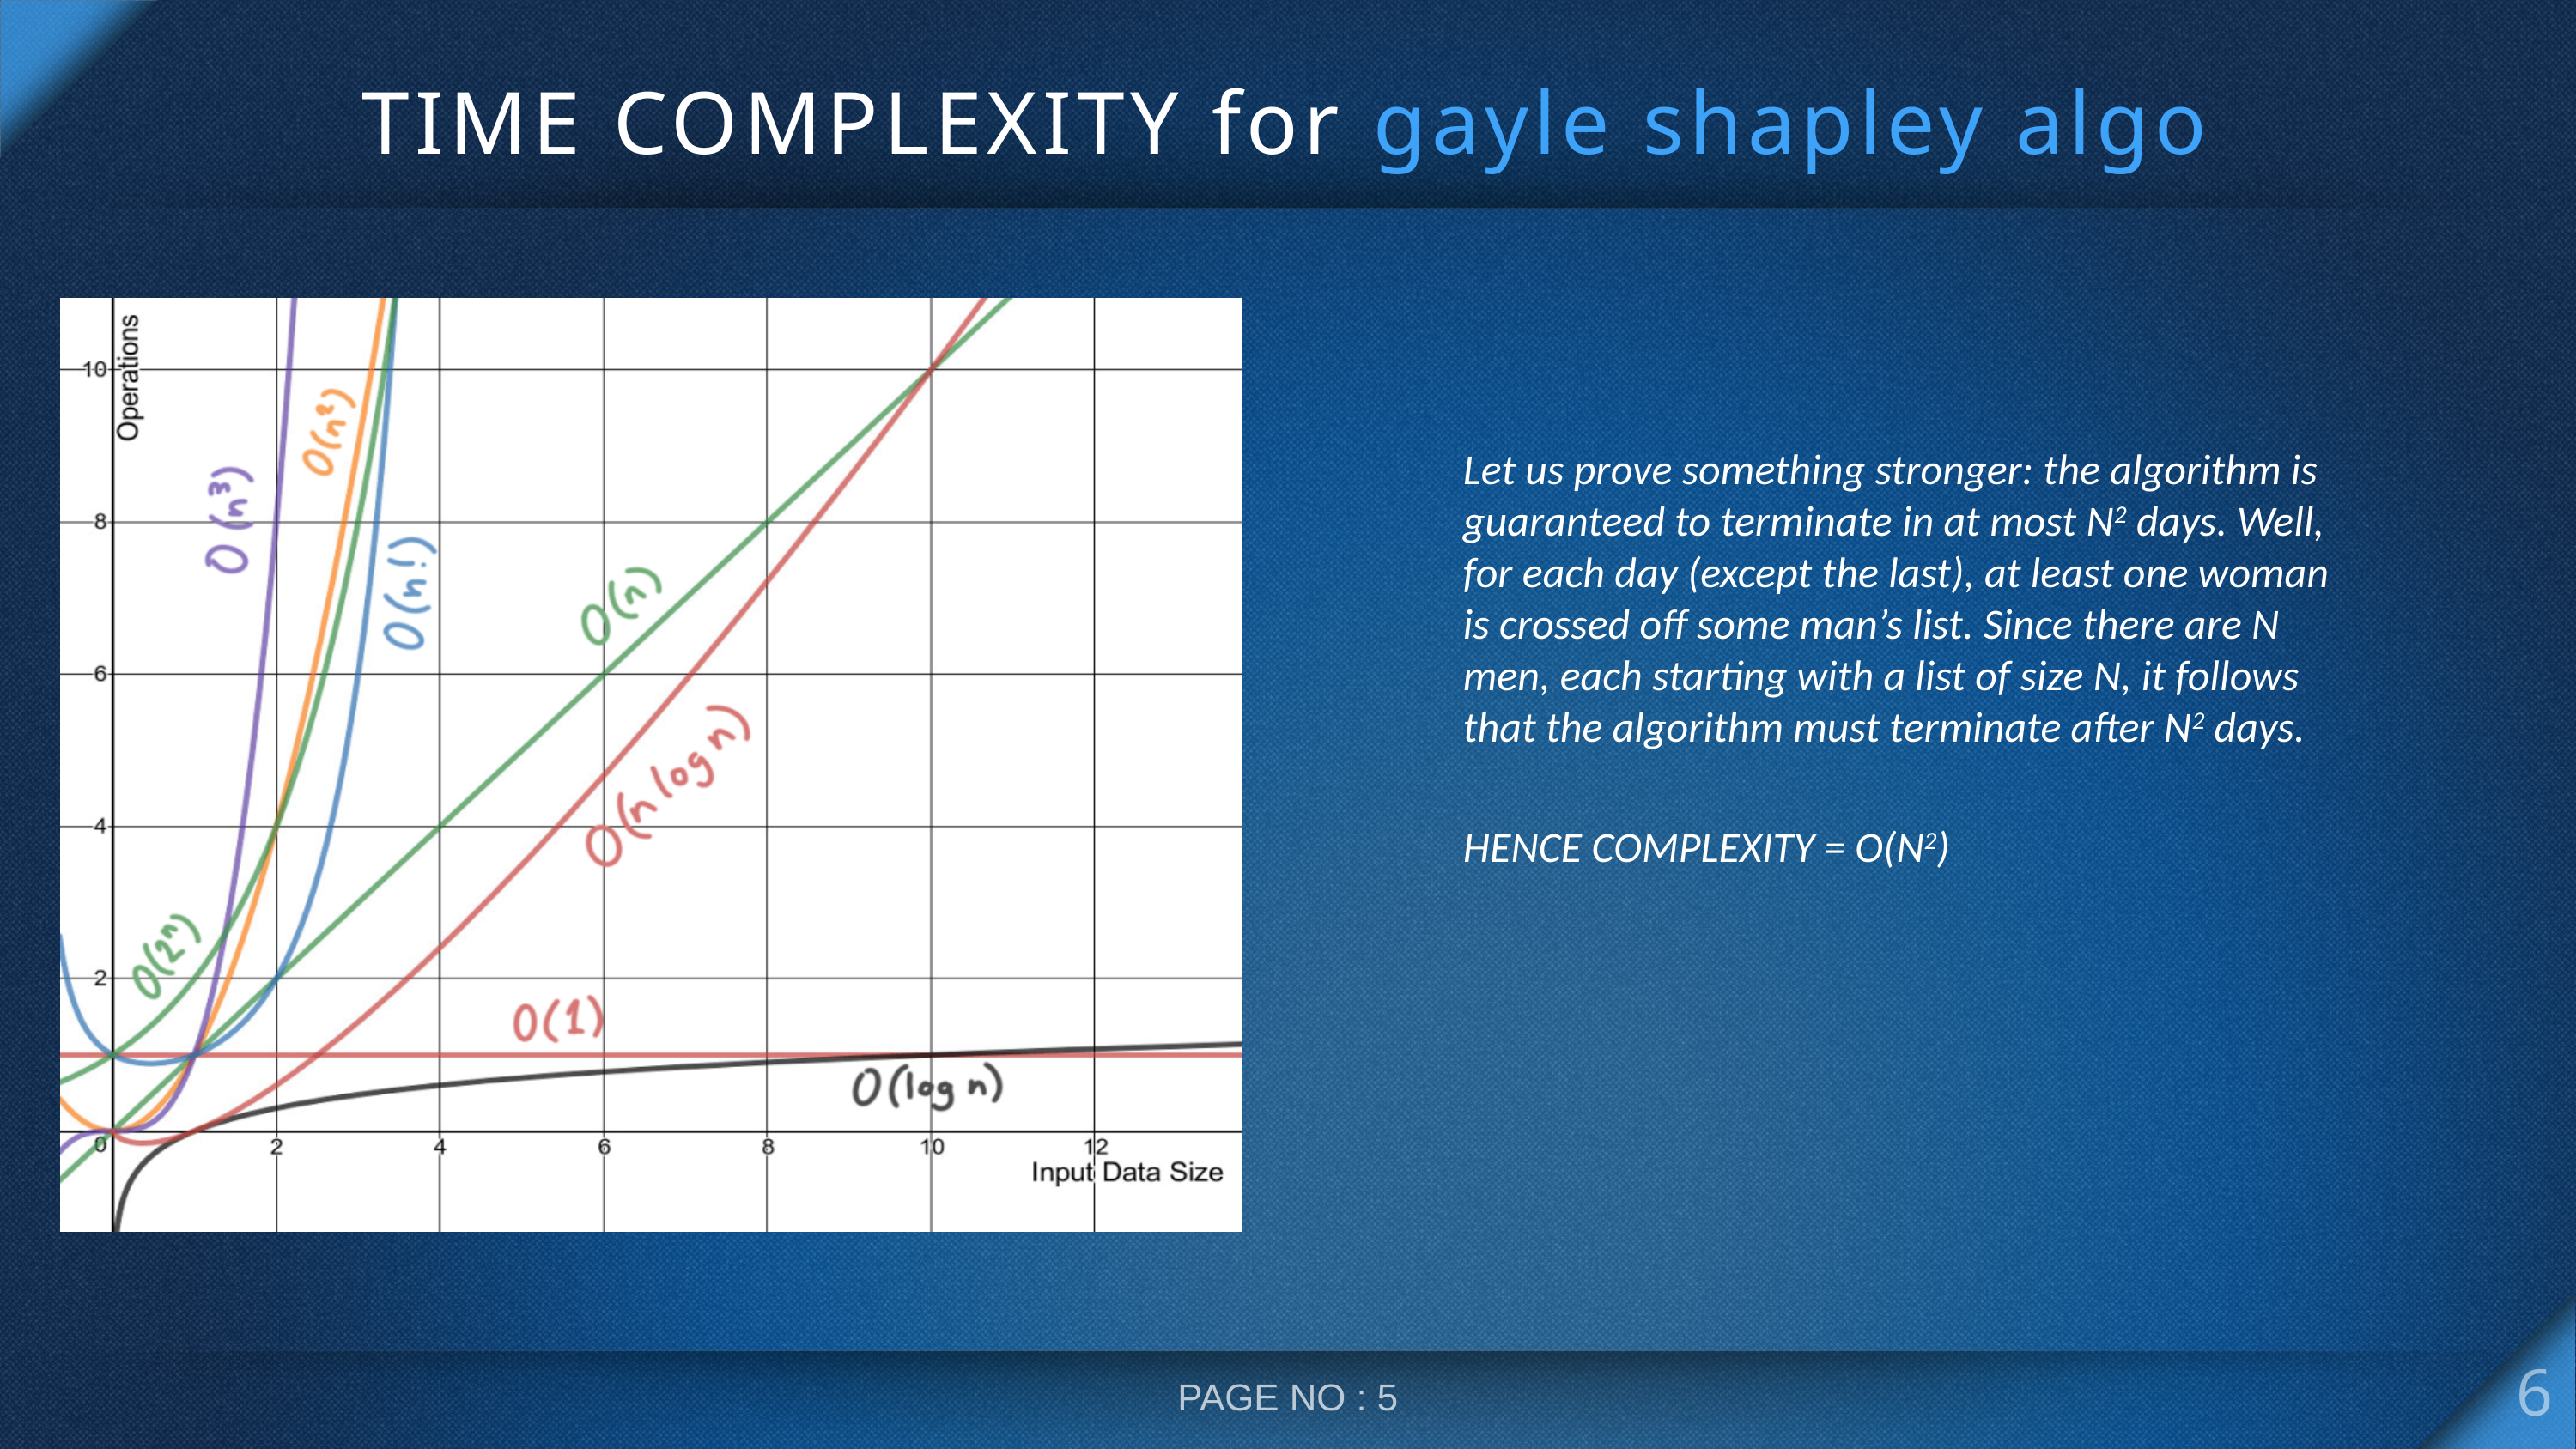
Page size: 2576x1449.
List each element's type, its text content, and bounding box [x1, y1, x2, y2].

footer PAGE NO : 5 [740, 1357, 1836, 1434]
list Let us prove something stronger: the algorithm is guaranteed to terminate in at most N2 days. Well, for each day (except the last), at least one woman is crossed off some man’s list. Since there are N men, each starting with a list of size N, it follows that the algorithm must terminate after N2 days. HENCE COMPLEXITY = O(N2) [1440, 430, 2373, 1100]
slide_number 6 [2482, 1356, 2576, 1434]
picture [0, 0, 2576, 1449]
title TIME COMPLEXITY for gayle shapley algo [125, 34, 2445, 204]
picture [2567, 1434, 2576, 1449]
